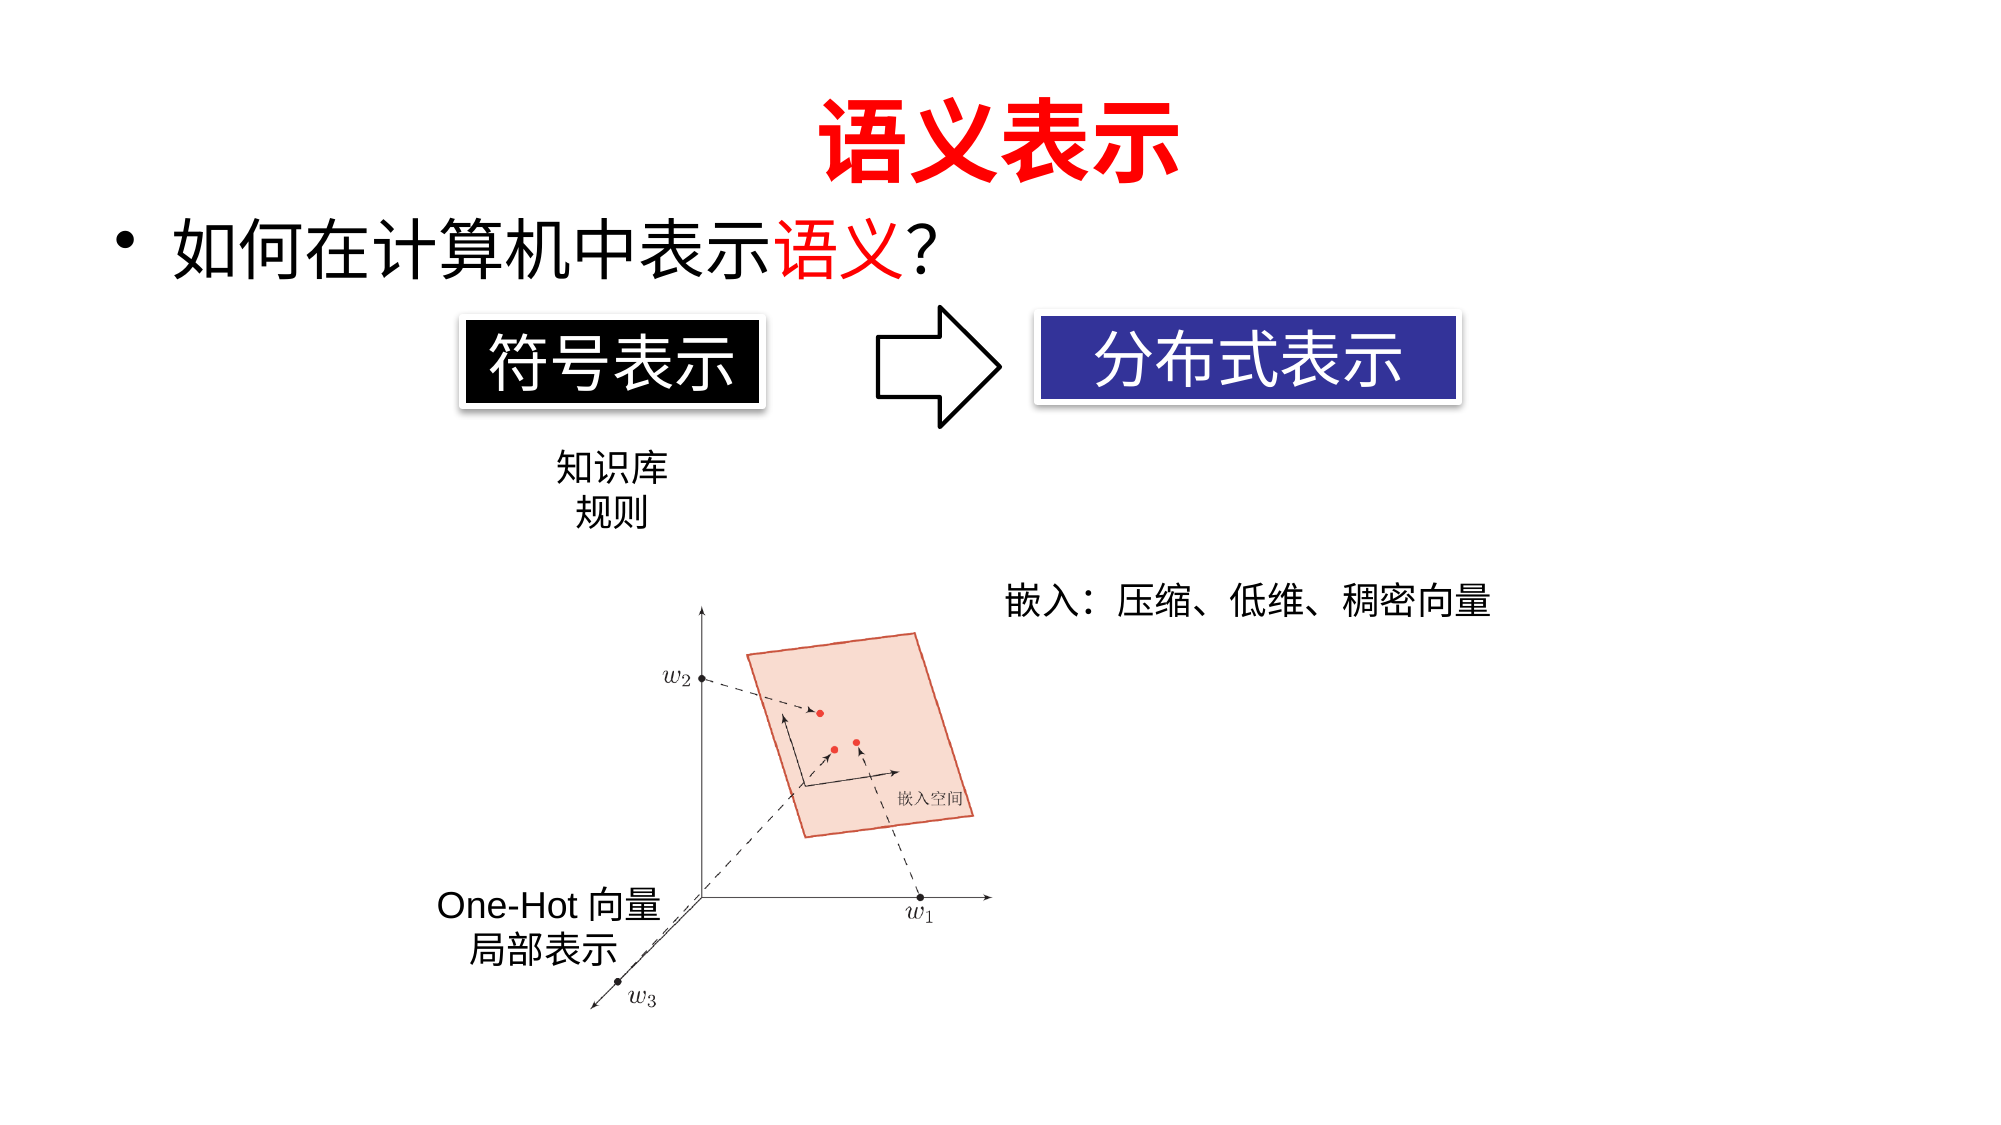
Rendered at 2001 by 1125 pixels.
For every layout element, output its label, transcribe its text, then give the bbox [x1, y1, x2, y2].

list 如何在计算机中表示语义？ [99, 200, 1900, 1010]
text_box 分布式表示 [1034, 309, 1462, 405]
text_box 知识库 规则 [493, 436, 732, 542]
text_box 局部表示 [454, 934, 583, 979]
picture [588, 603, 995, 1012]
text_box One-Hot向量 [346, 873, 583, 934]
text_box 嵌入：压缩、低维、稠密向量 [989, 569, 1507, 630]
text_box 符号表示 [459, 314, 766, 409]
title 语义表示 [99, 45, 1900, 200]
text_box [875, 304, 1003, 430]
